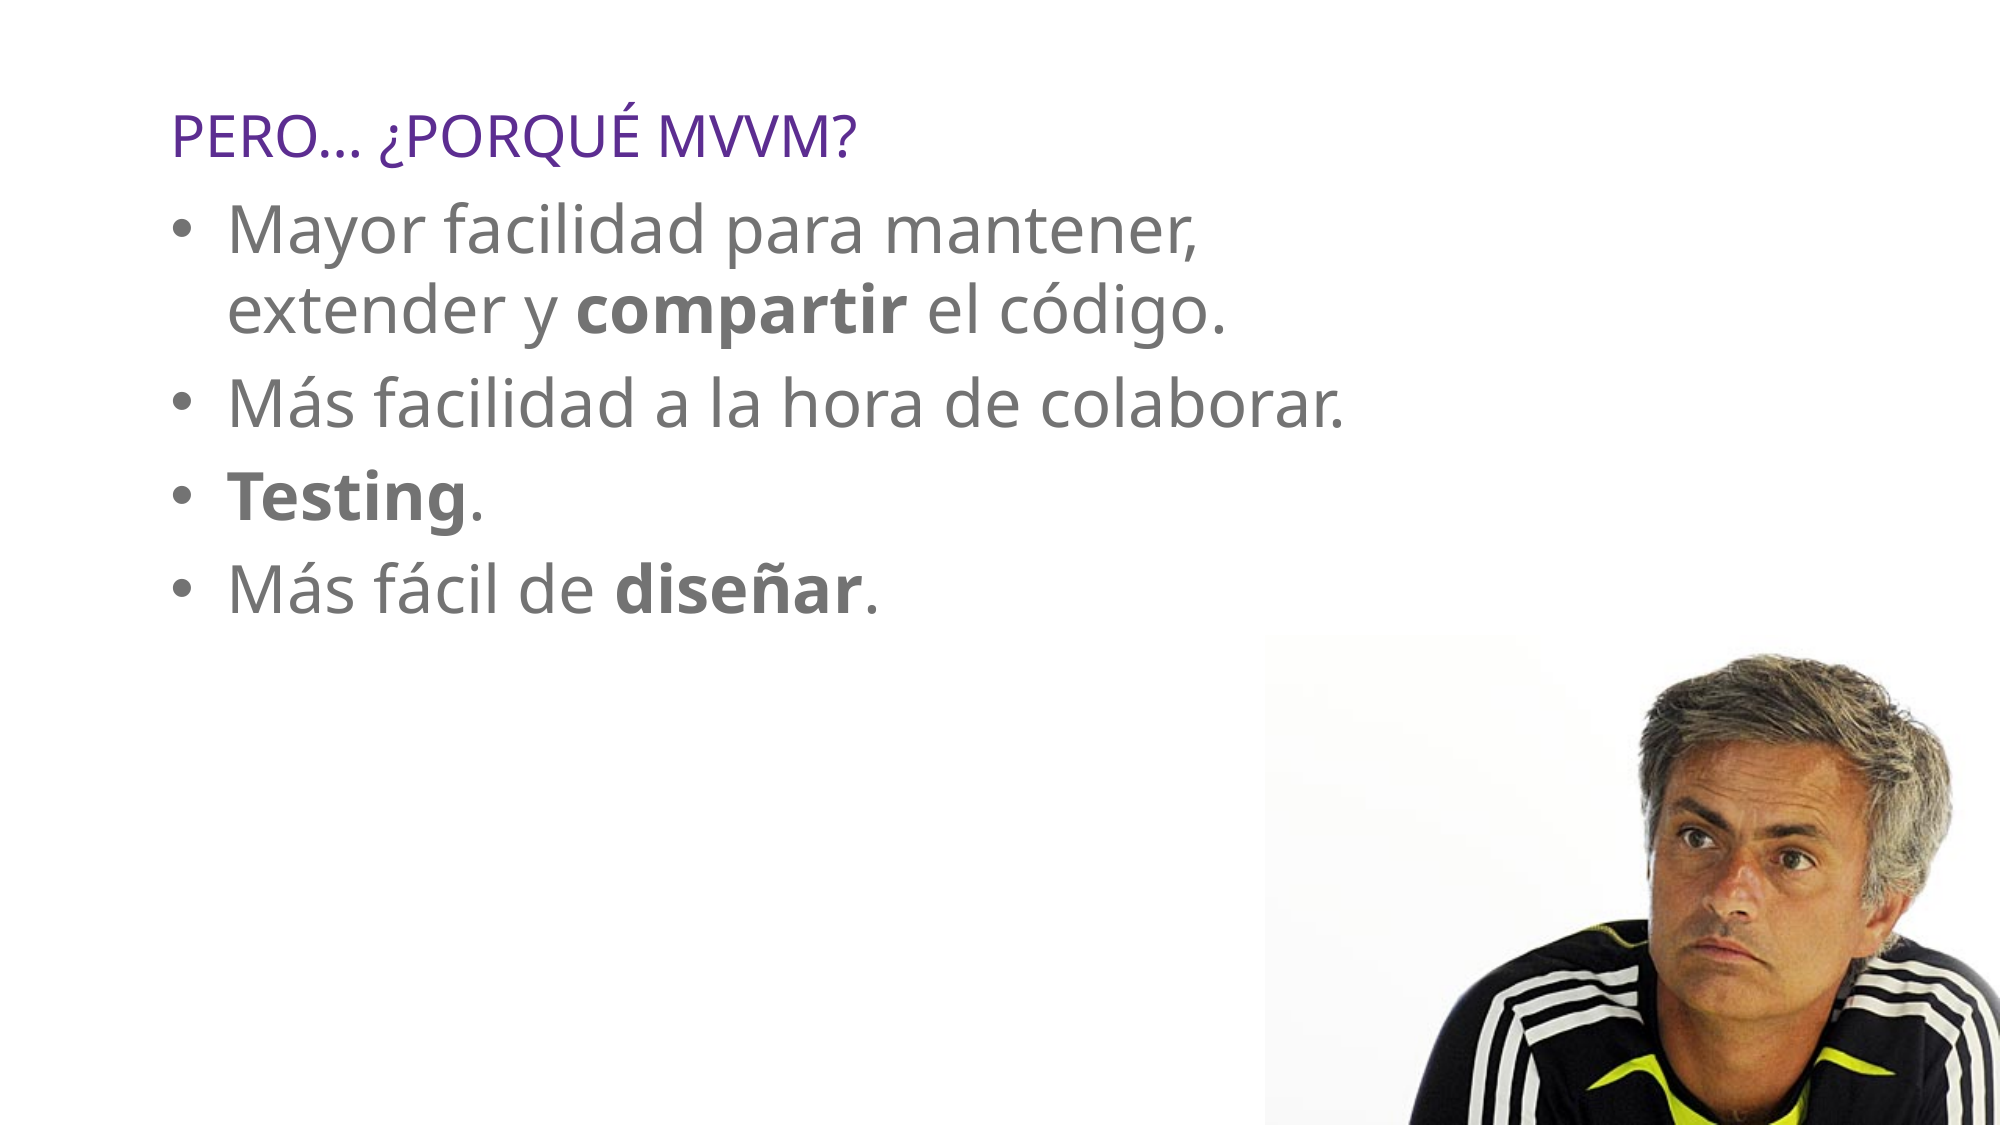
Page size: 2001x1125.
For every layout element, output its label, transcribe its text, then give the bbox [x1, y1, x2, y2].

picture [1265, 635, 2000, 1125]
text_box Mayor facilidad para mantener, extender y compartir el código. Más facilidad a la hora de colaborar. Testing. Más fácil de diseñar. [155, 179, 1408, 673]
text_box PERO… ¿PORQUÉ MVVM? [155, 76, 1353, 179]
